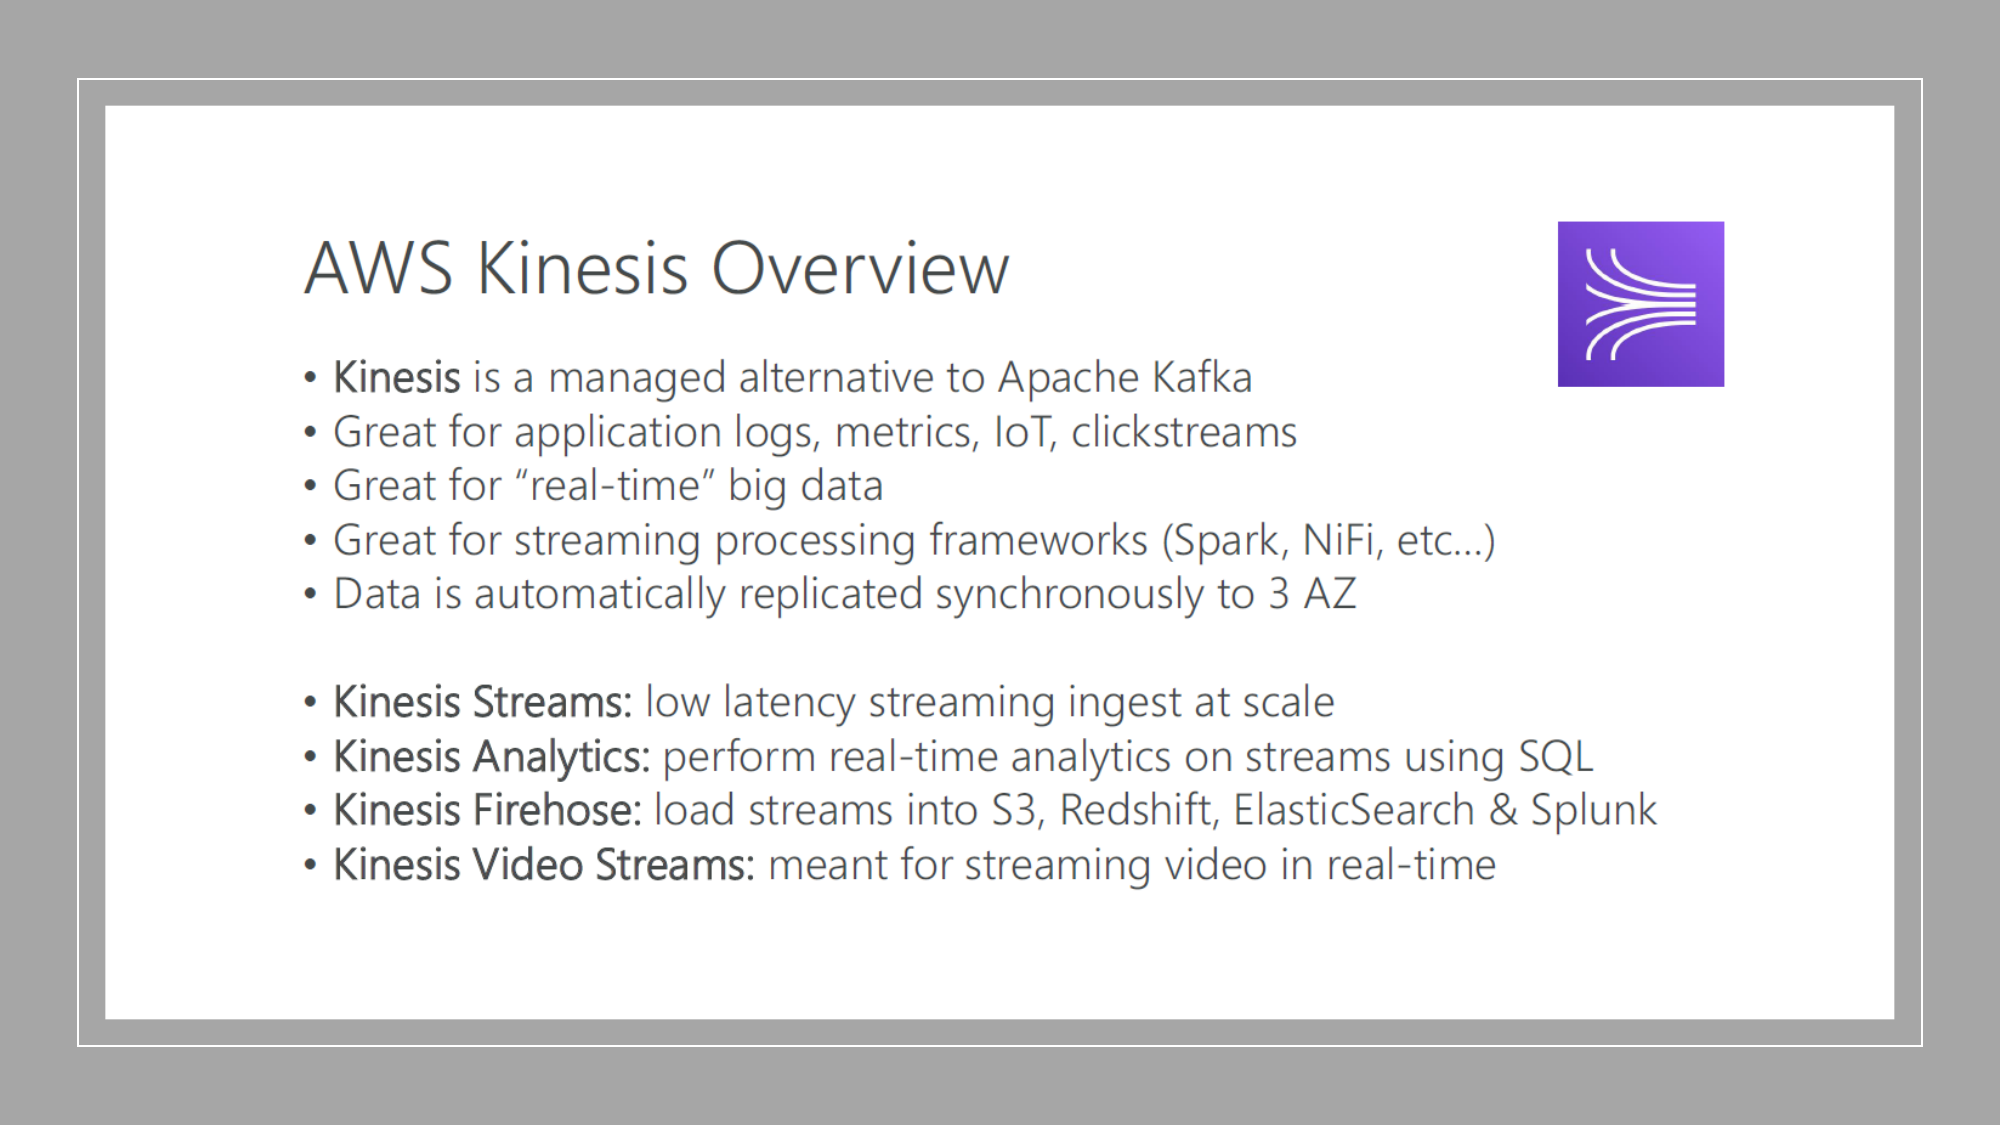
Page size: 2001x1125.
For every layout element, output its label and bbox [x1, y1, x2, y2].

text_box [77, 78, 1923, 1047]
text_box [104, 104, 1895, 1020]
text_box [0, 0, 2000, 1125]
picture [260, 184, 1740, 940]
